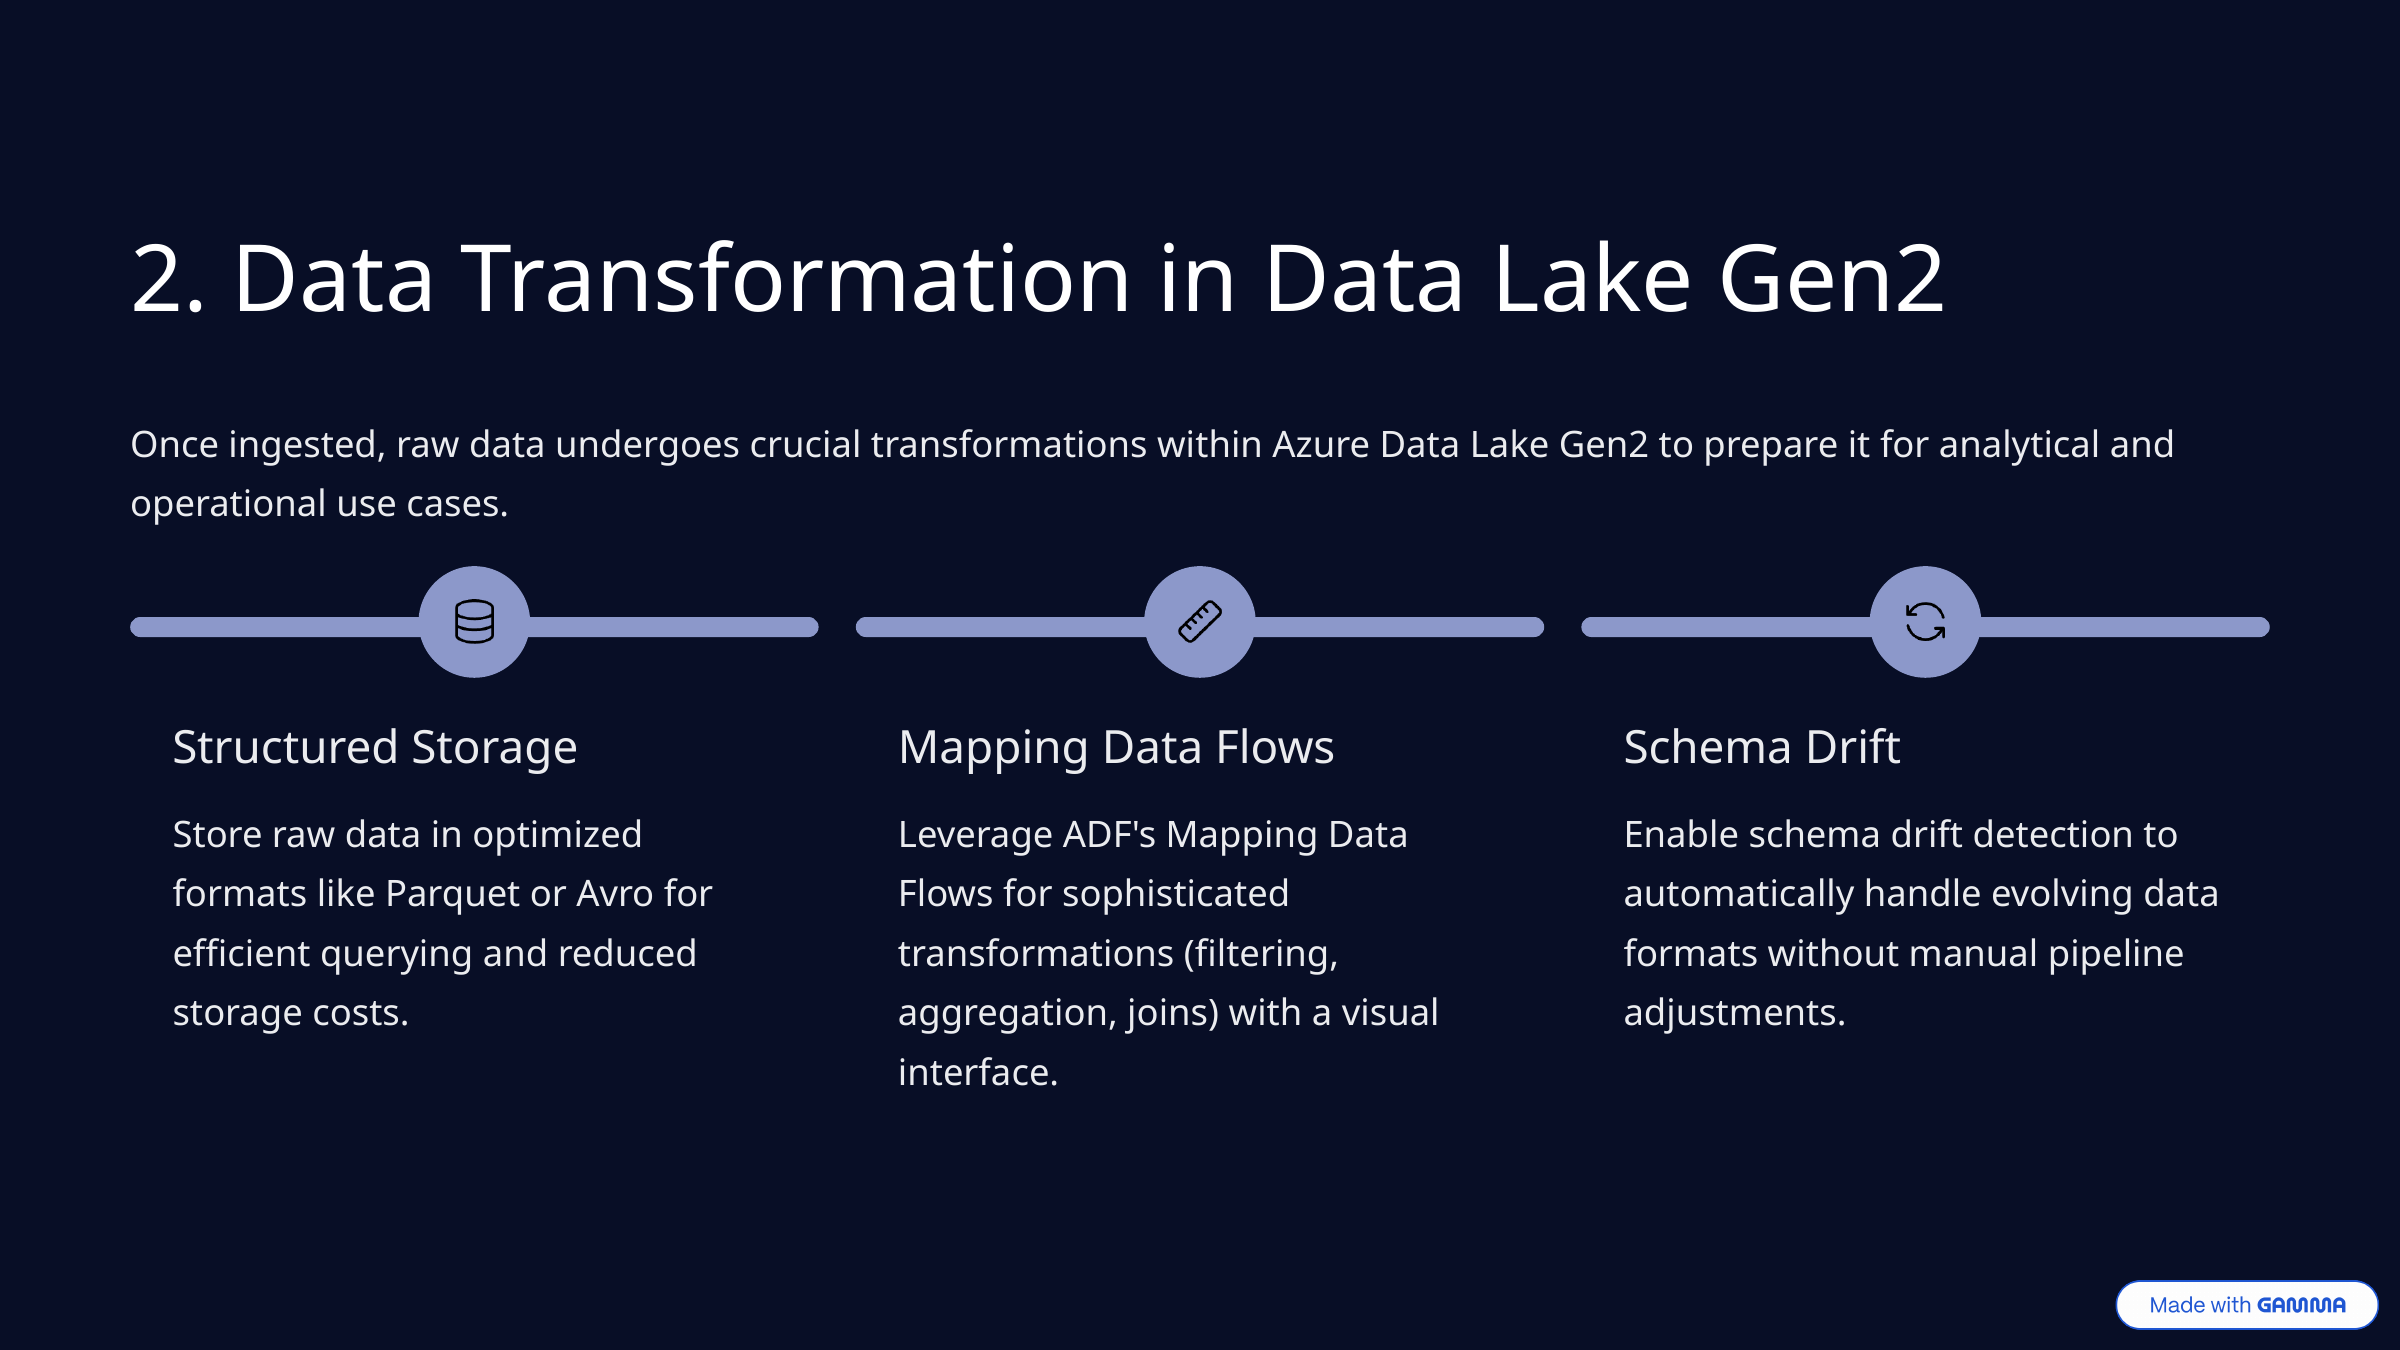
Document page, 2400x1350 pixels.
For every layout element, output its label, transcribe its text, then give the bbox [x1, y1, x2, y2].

text_box [855, 617, 1146, 638]
text_box [1581, 617, 1871, 638]
picture [451, 594, 497, 650]
text_box [1980, 617, 2270, 638]
text_box [529, 617, 819, 638]
picture [1177, 594, 1223, 650]
text_box Mapping Data Flows [897, 714, 1363, 774]
text_box [130, 617, 420, 638]
picture [1903, 594, 1948, 650]
text_box Once ingested, raw data undergoes crucial transformations within Azure Data Lake Gen2 to prepare it for analytical and operational use cases. [130, 405, 2270, 525]
picture [2106, 1271, 2389, 1339]
text_box Leverage ADF's Mapping Data Flows for sophisticated transformations (filtering, aggregation, joins) with a visual interface. [897, 795, 1502, 1093]
text_box [1144, 566, 1256, 678]
text_box Structured Storage [172, 714, 638, 774]
text_box [1869, 566, 1982, 678]
text_box 2. Data Transformation in Data Lake Gen2 [130, 214, 2001, 331]
text_box Schema Drift [1623, 714, 2089, 774]
text_box Store raw data in optimized formats like Parquet or Avro for efficient querying and reduced storage costs. [172, 795, 777, 1034]
text_box [418, 566, 531, 678]
text_box Enable schema drift detection to automatically handle evolving data formats without manual pipeline adjustments. [1623, 795, 2228, 1034]
text_box [1254, 617, 1545, 638]
